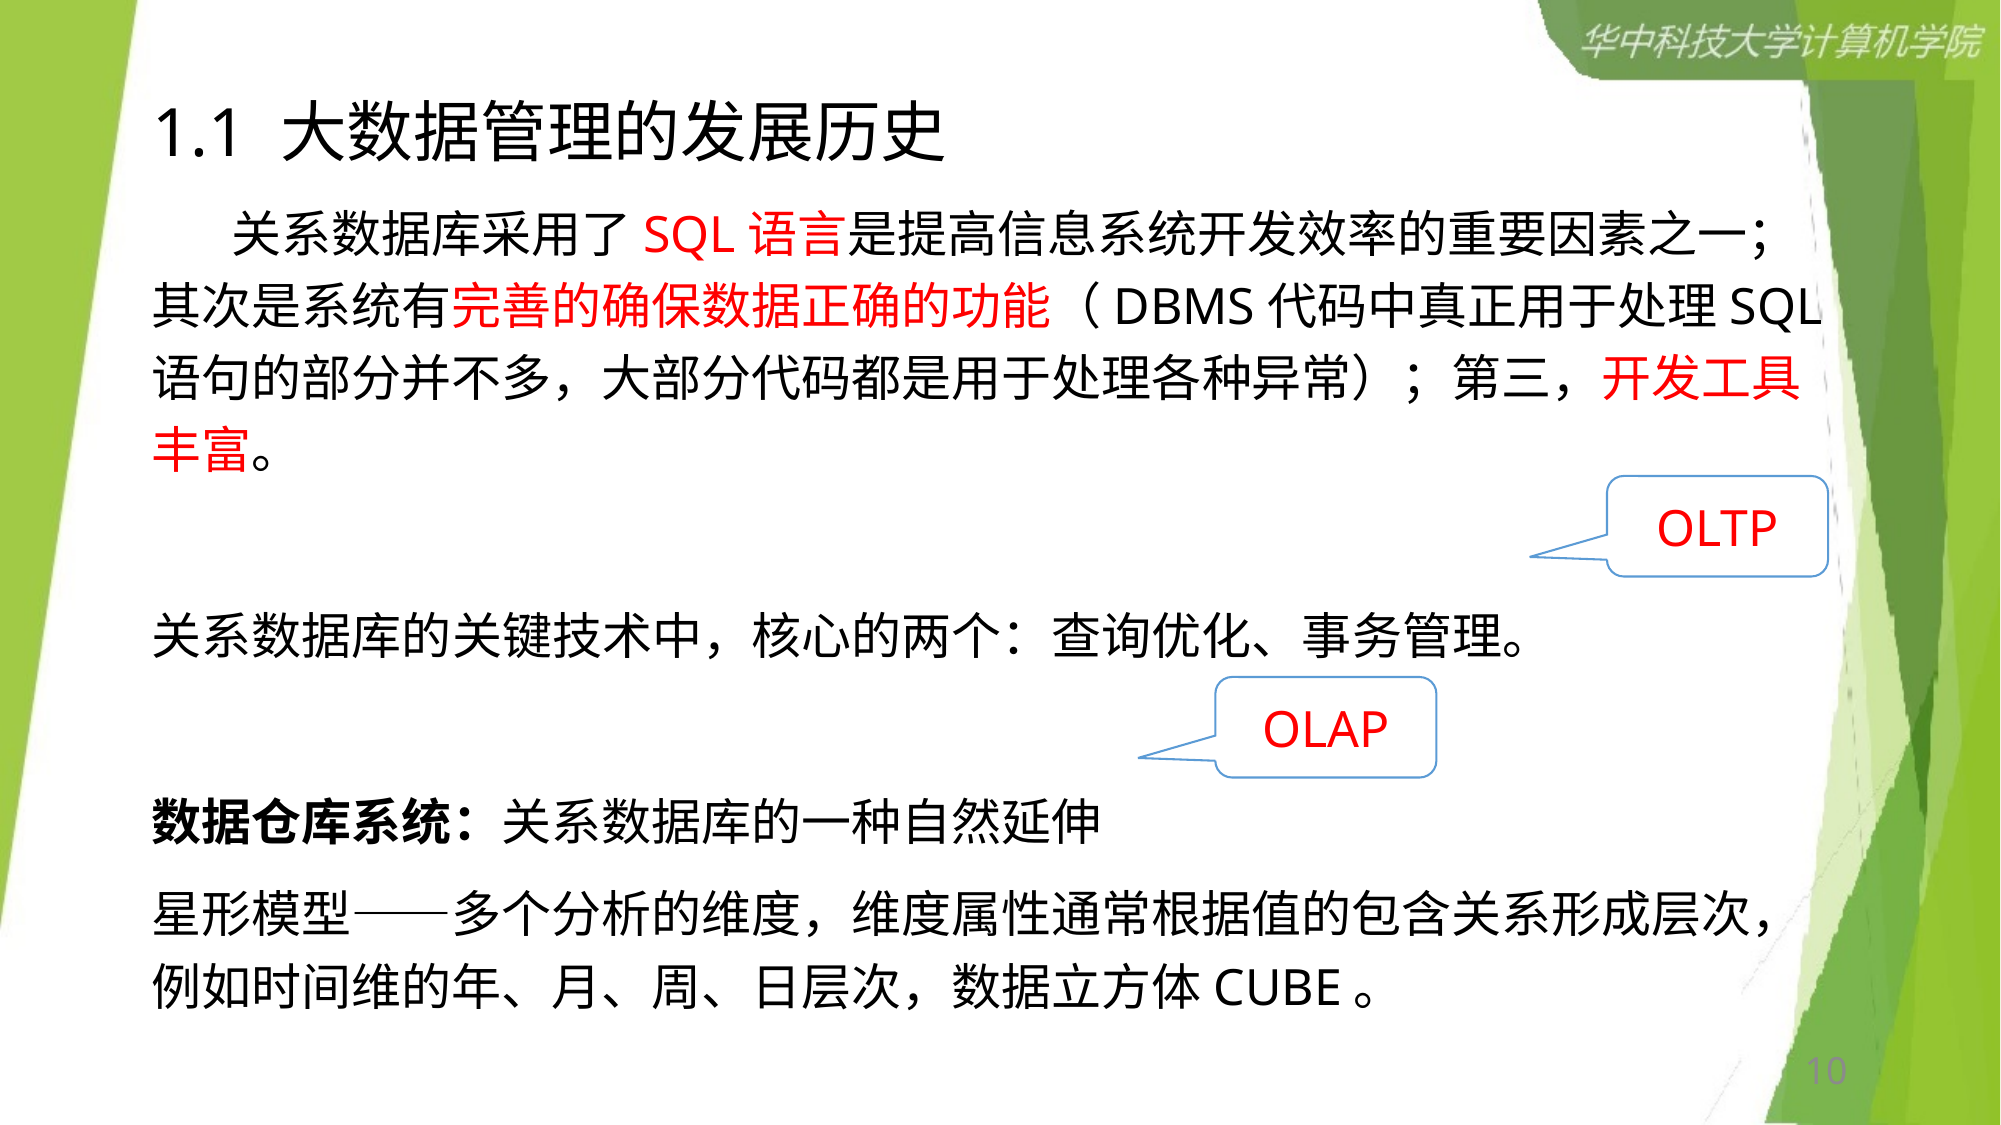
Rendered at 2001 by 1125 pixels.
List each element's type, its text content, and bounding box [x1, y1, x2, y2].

list 关系数据库采用了SQL语言是提高信息系统开发效率的重要因素之一；其次是系统有完善的确保数据正确的功能（DBMS代码中真正用于处理SQL语句的部分并不多，大部分代码都是用于处理各种异常）；第三，开发工具丰富。 关系数据库的关键技术中，核心的两个：查询优化、事务管理。 数据仓库系统：关系数据库的一种自然延伸 星形模型——多个分析的维度，维度属性通常根据值的包含关系形成层次，例如时间维的年、月、周、日层次，数据立方体CUBE。 [136, 183, 1862, 1065]
text_box OLTP [1529, 474, 1830, 578]
title 1.1 大数据管理的发展历史 [137, 59, 1863, 211]
slide_number 10 [1412, 1042, 1863, 1103]
picture [0, 0, 2001, 1125]
text_box OLAP [1137, 675, 1438, 779]
